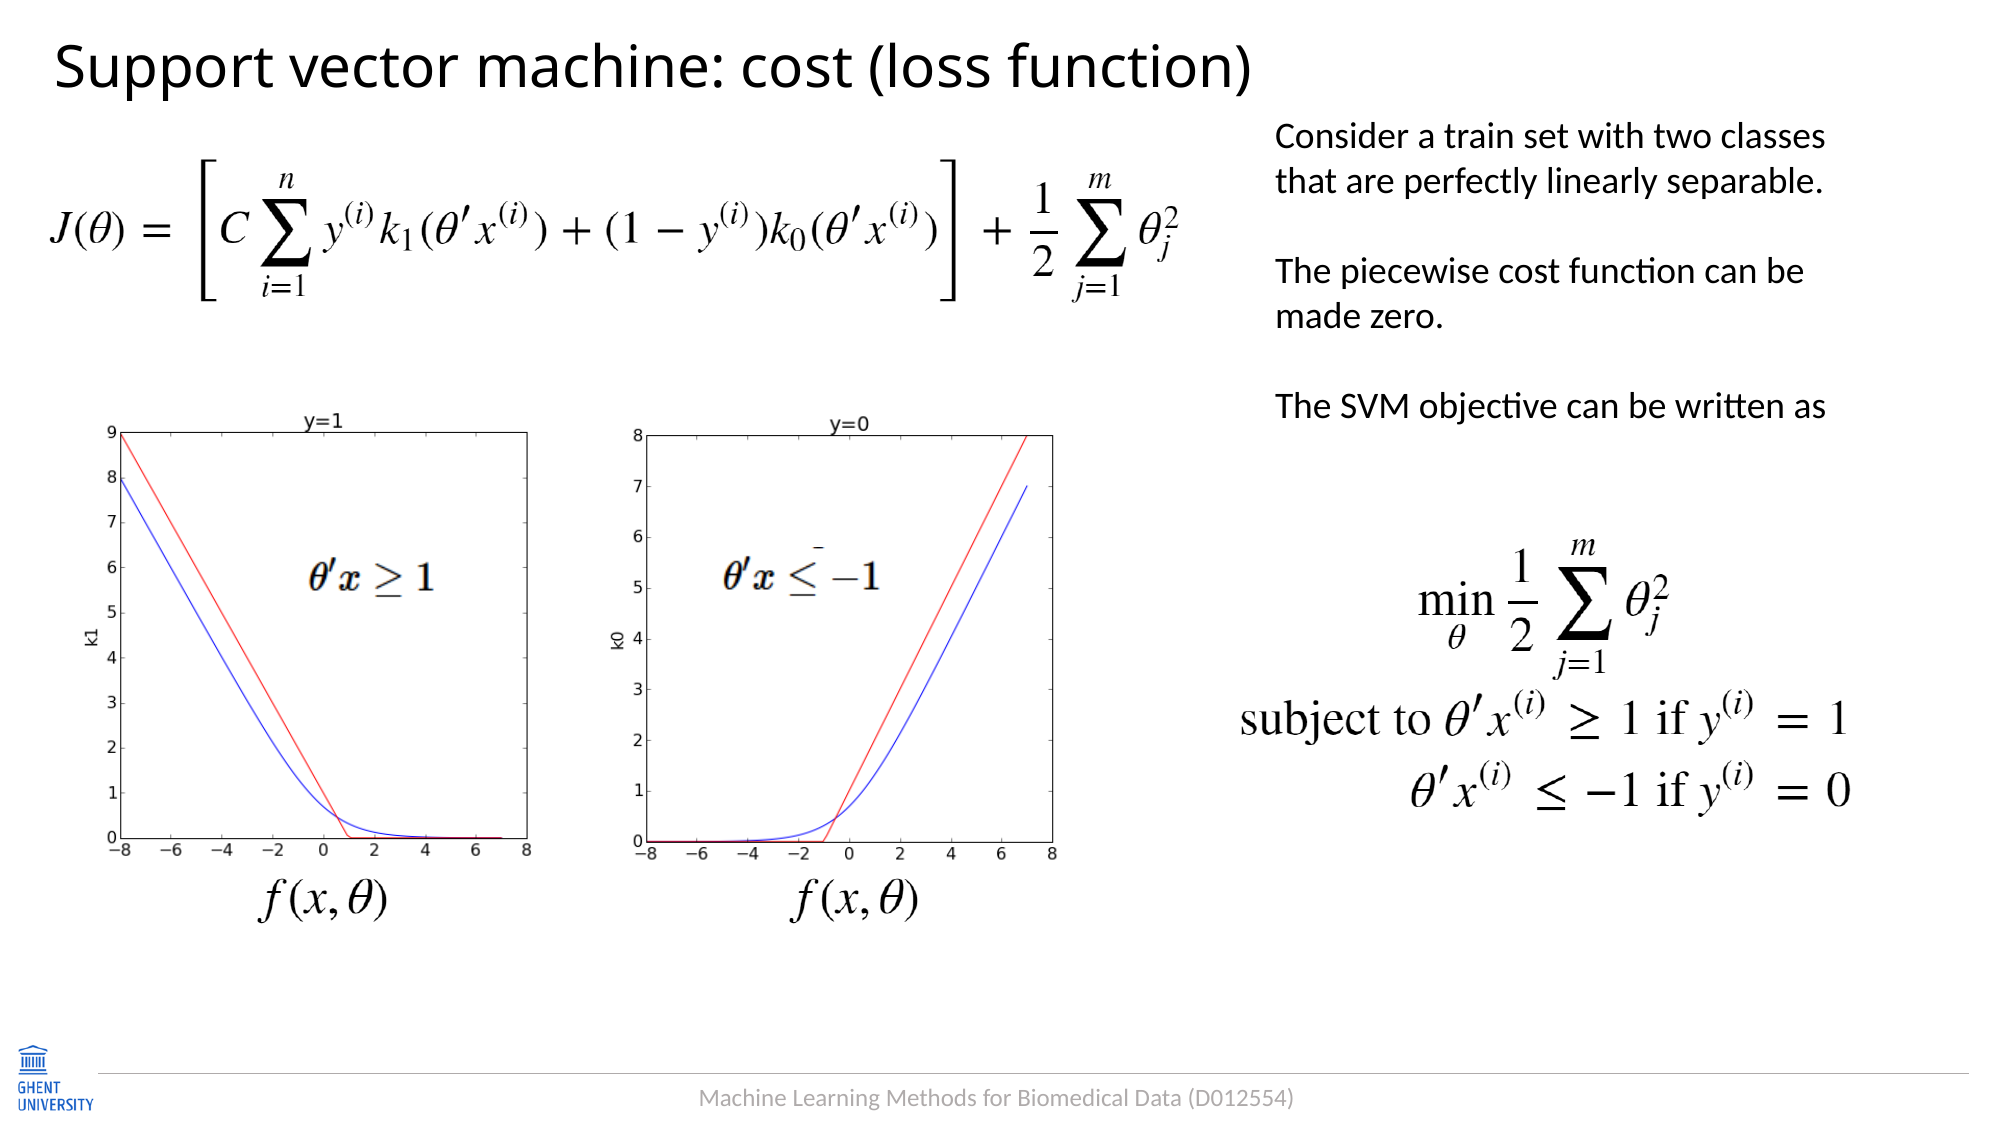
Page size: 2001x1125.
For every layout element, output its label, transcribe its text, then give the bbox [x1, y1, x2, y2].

picture [589, 407, 1073, 929]
text_box Support vector machine: cost (loss function) [39, 21, 1967, 107]
picture [10, 1031, 101, 1118]
text_box Machine Learning Methods for Biomedical Data (D012554) [10, 1074, 1990, 1120]
picture [21, 141, 1184, 316]
text_box Consider a train set with two classes that are perfectly linearly separable. The piecewise cost function can be made zero. The SVM objective can be written as [1260, 103, 1892, 512]
picture [65, 407, 562, 929]
picture [1211, 512, 1892, 839]
